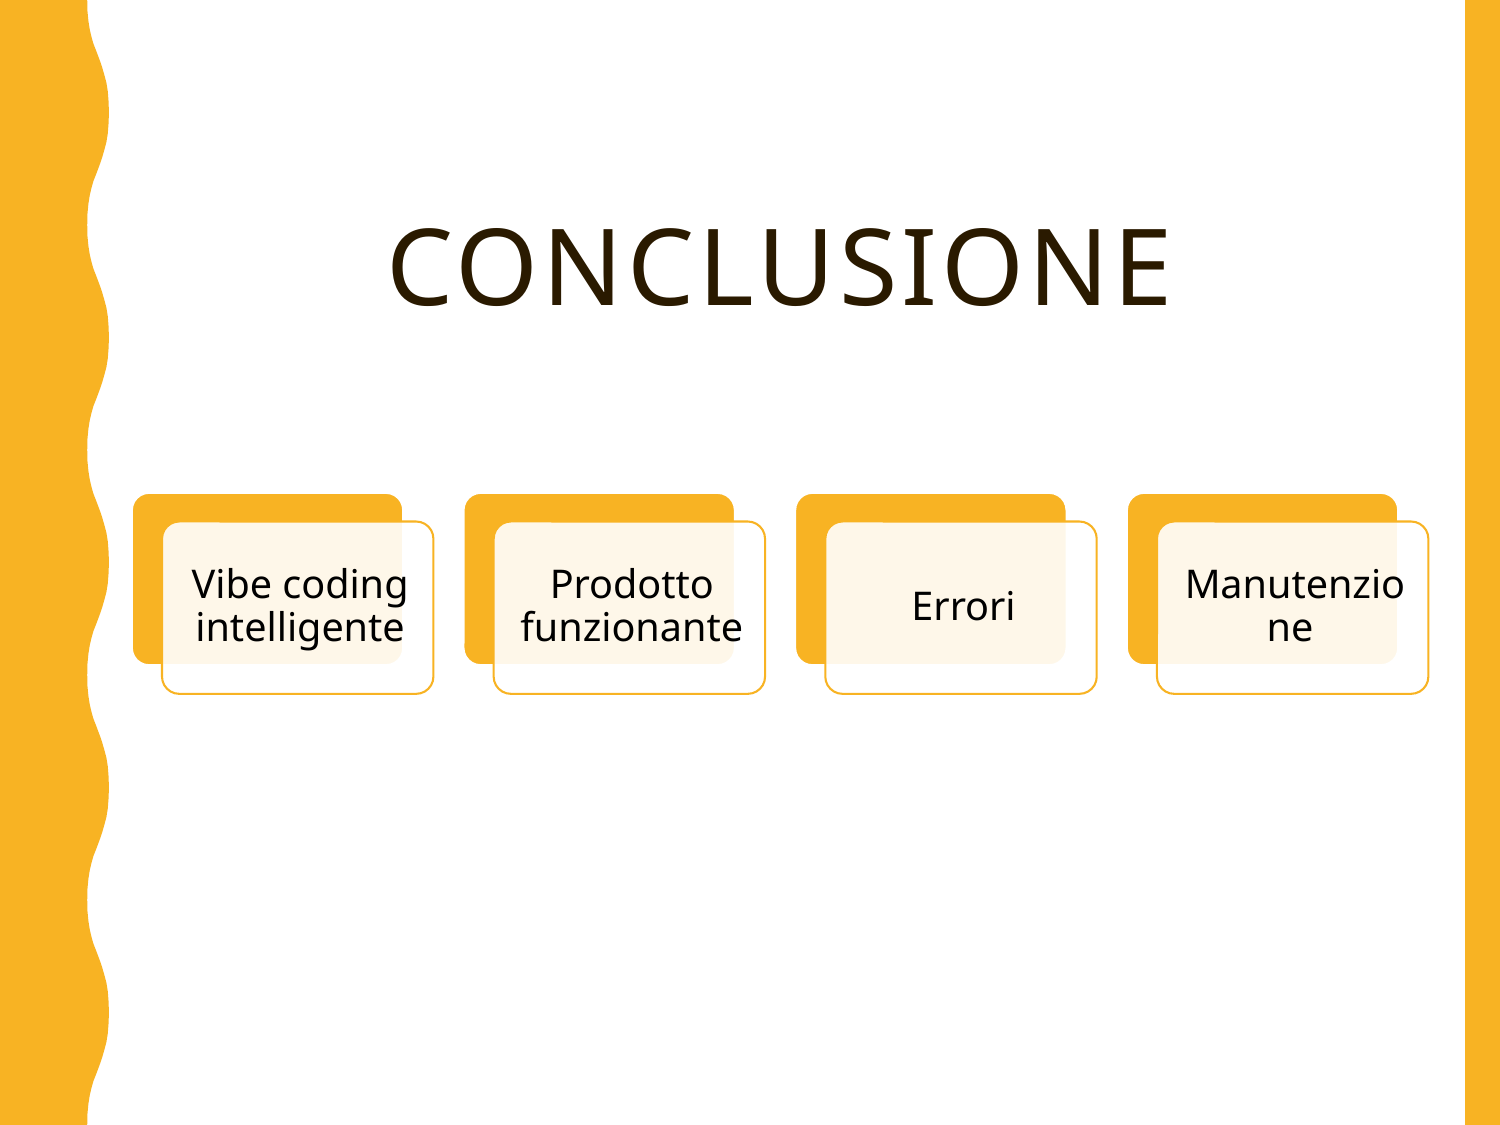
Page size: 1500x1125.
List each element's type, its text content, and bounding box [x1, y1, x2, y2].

text_box [0, 0, 109, 1125]
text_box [131, 255, 1429, 932]
text_box [88, 0, 1464, 1125]
text_box [1464, 0, 1500, 1125]
title Conclusione [154, 148, 1407, 255]
